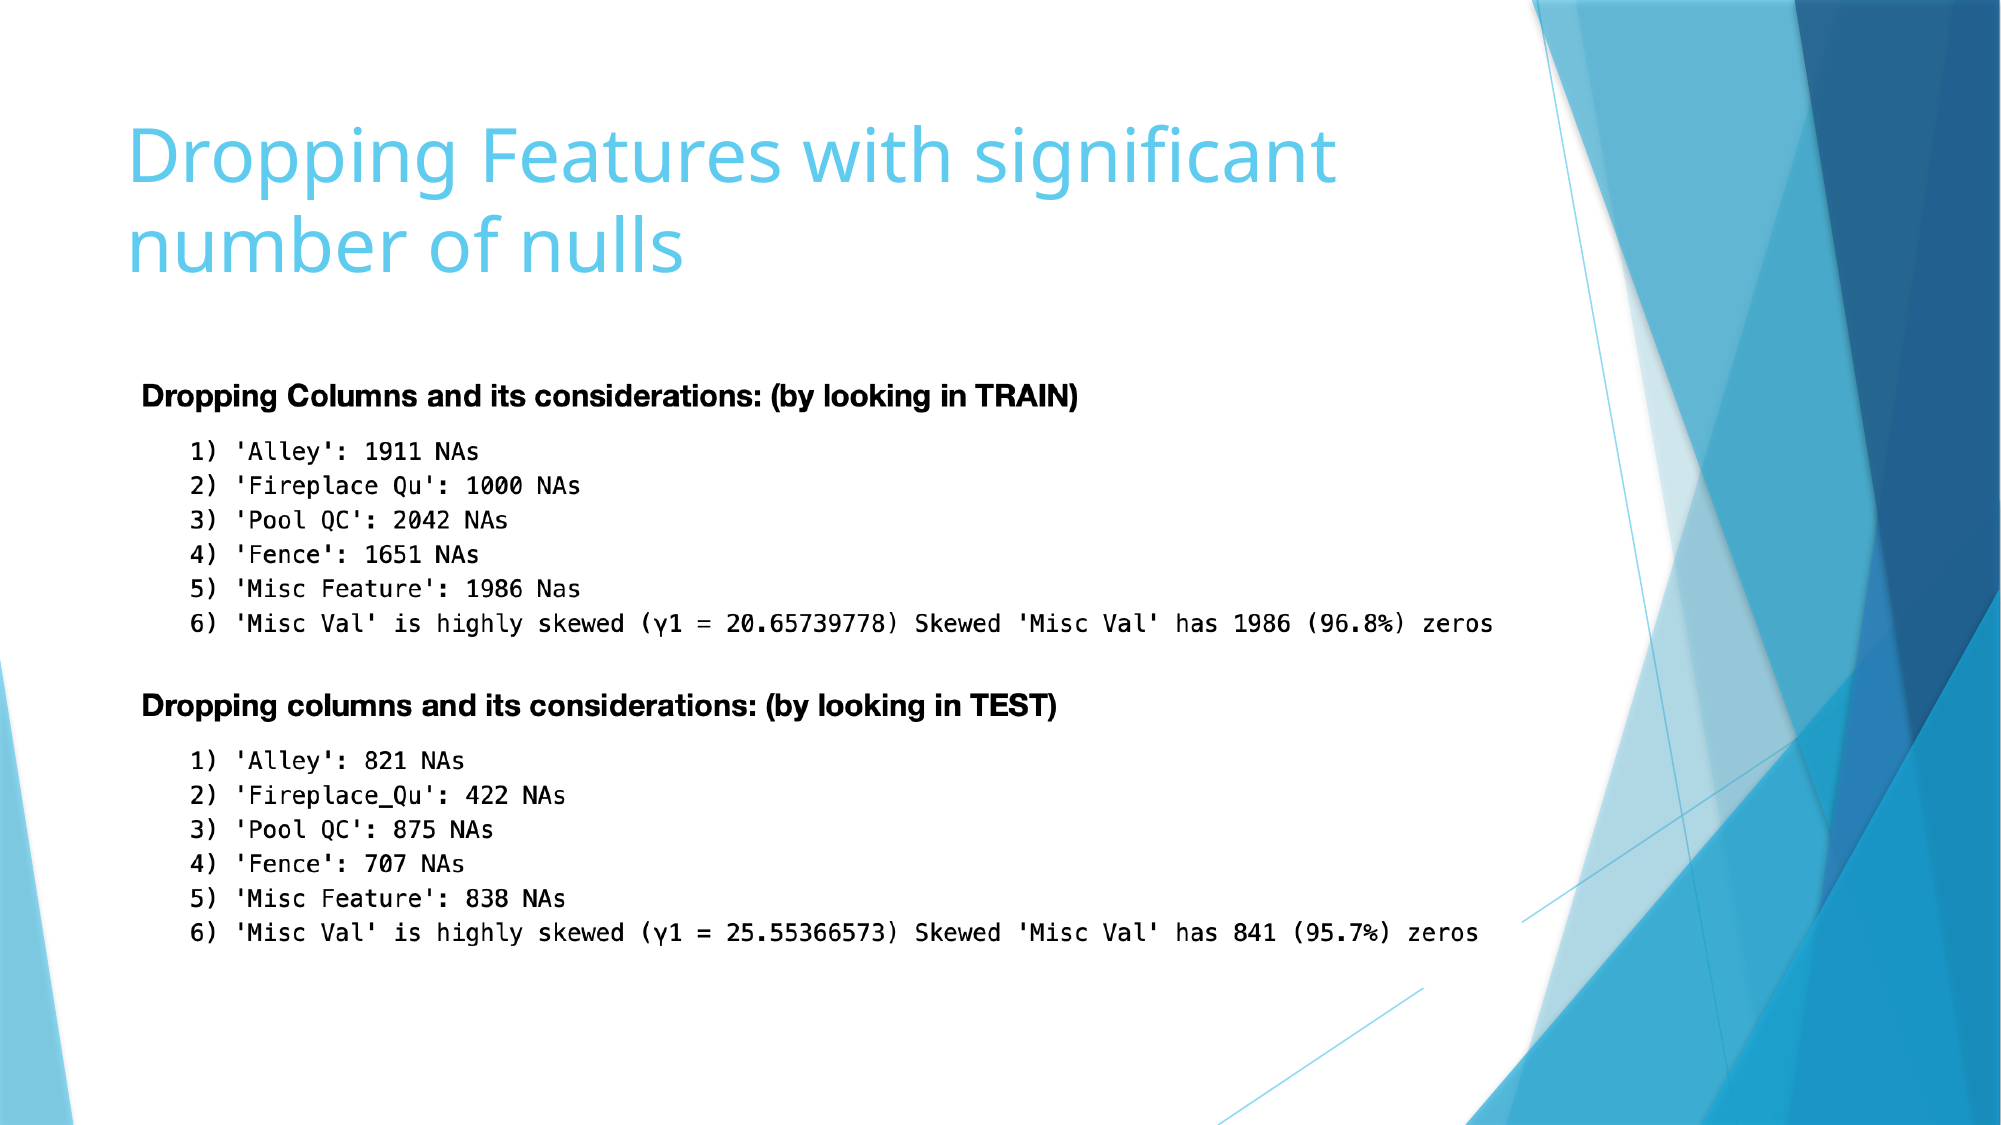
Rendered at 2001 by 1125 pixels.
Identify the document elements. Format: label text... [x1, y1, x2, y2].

title Dropping Features with significant number of nulls [111, 99, 1522, 317]
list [110, 356, 1522, 989]
